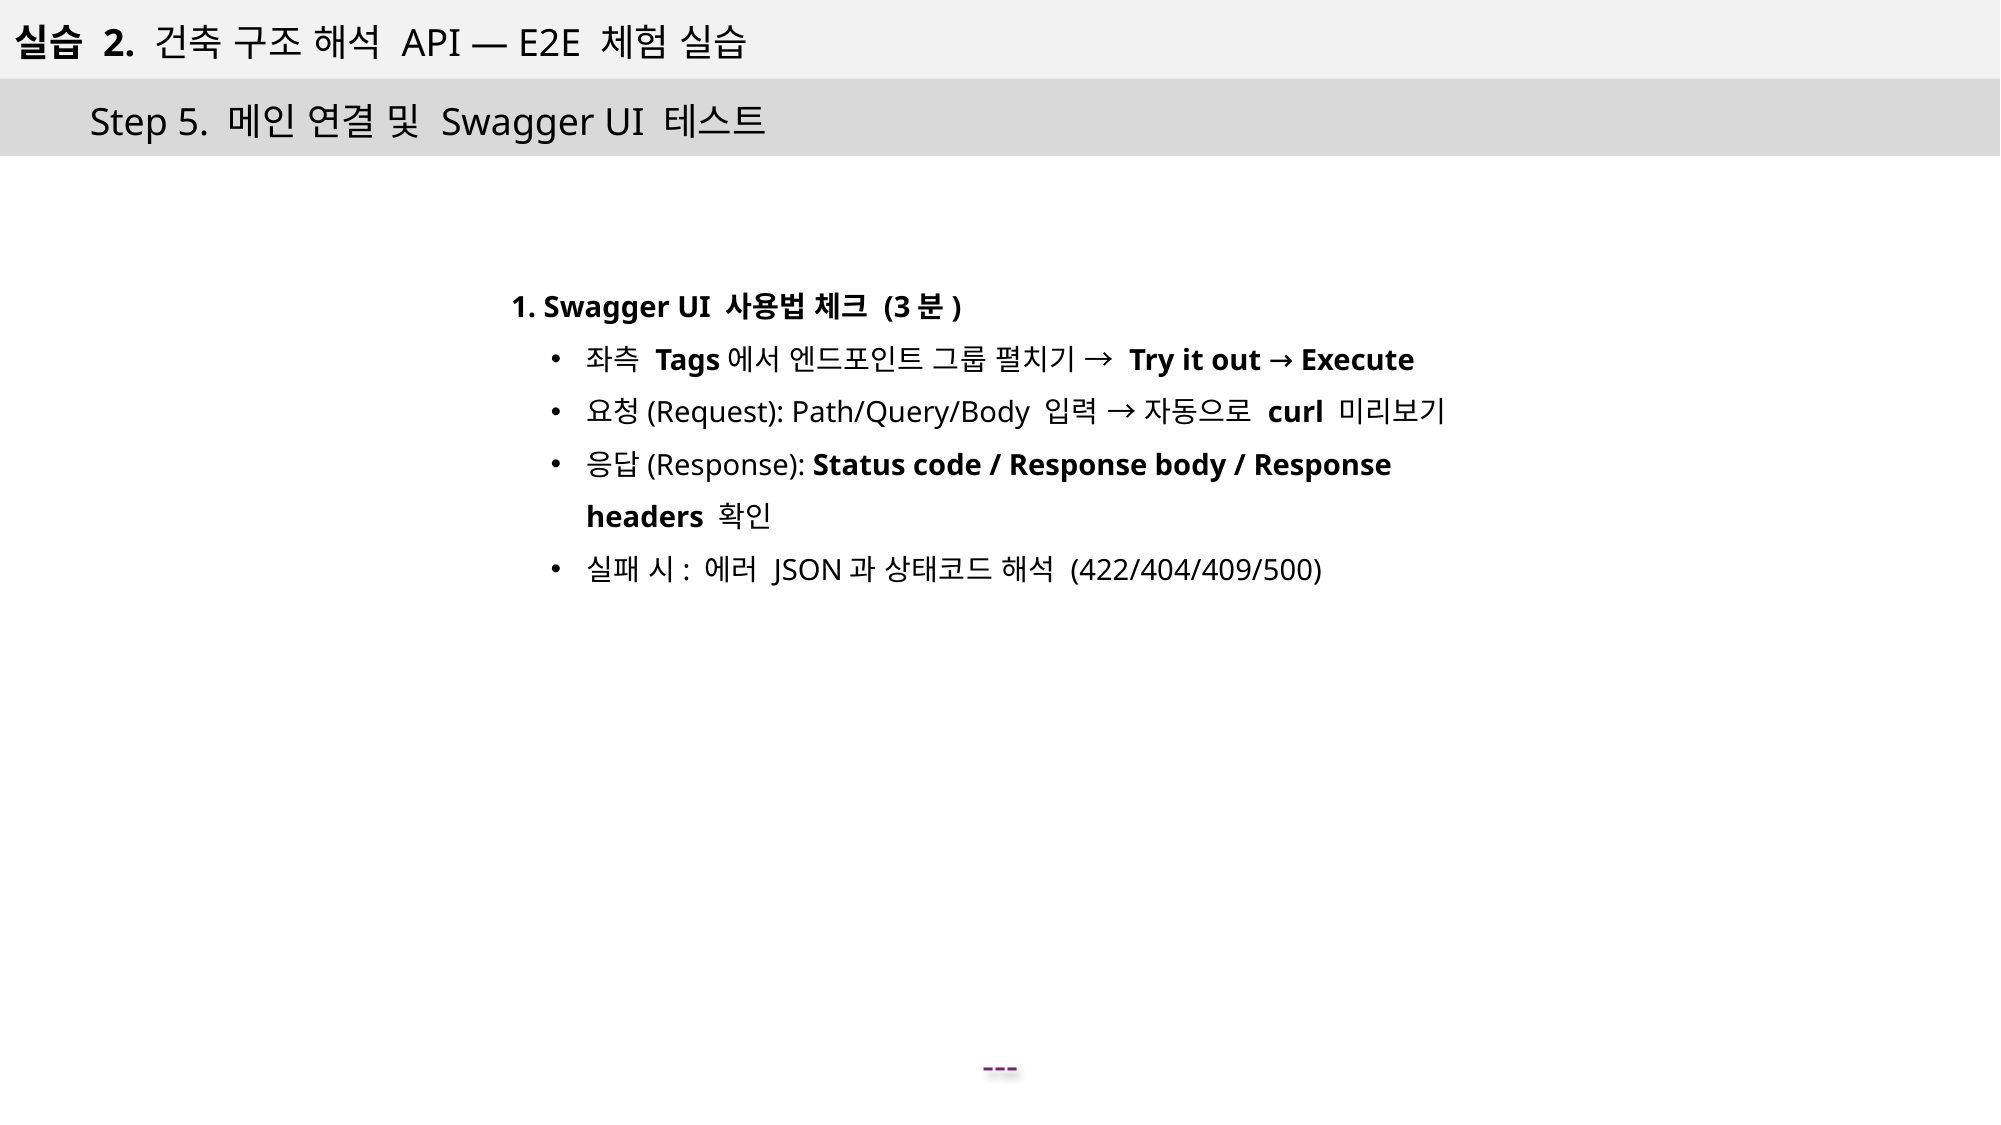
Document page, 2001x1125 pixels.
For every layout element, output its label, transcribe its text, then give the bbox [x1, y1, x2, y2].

text_box --- [0, 1034, 2000, 1095]
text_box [0, 0, 2000, 157]
text_box 1. Swagger UI 사용법 체크 (3분) 좌측 Tags에서 엔드포인트 그룹 펼치기 → Try it out → Execute 요청(Request): Path/Query/Body 입력 → 자동으로 curl 미리보기 응답(Response): Status code / Response body / Response headers 확인 실패 시: 에러 JSON과 상태코드 해석 (422/404/409/500) [496, 263, 1508, 594]
